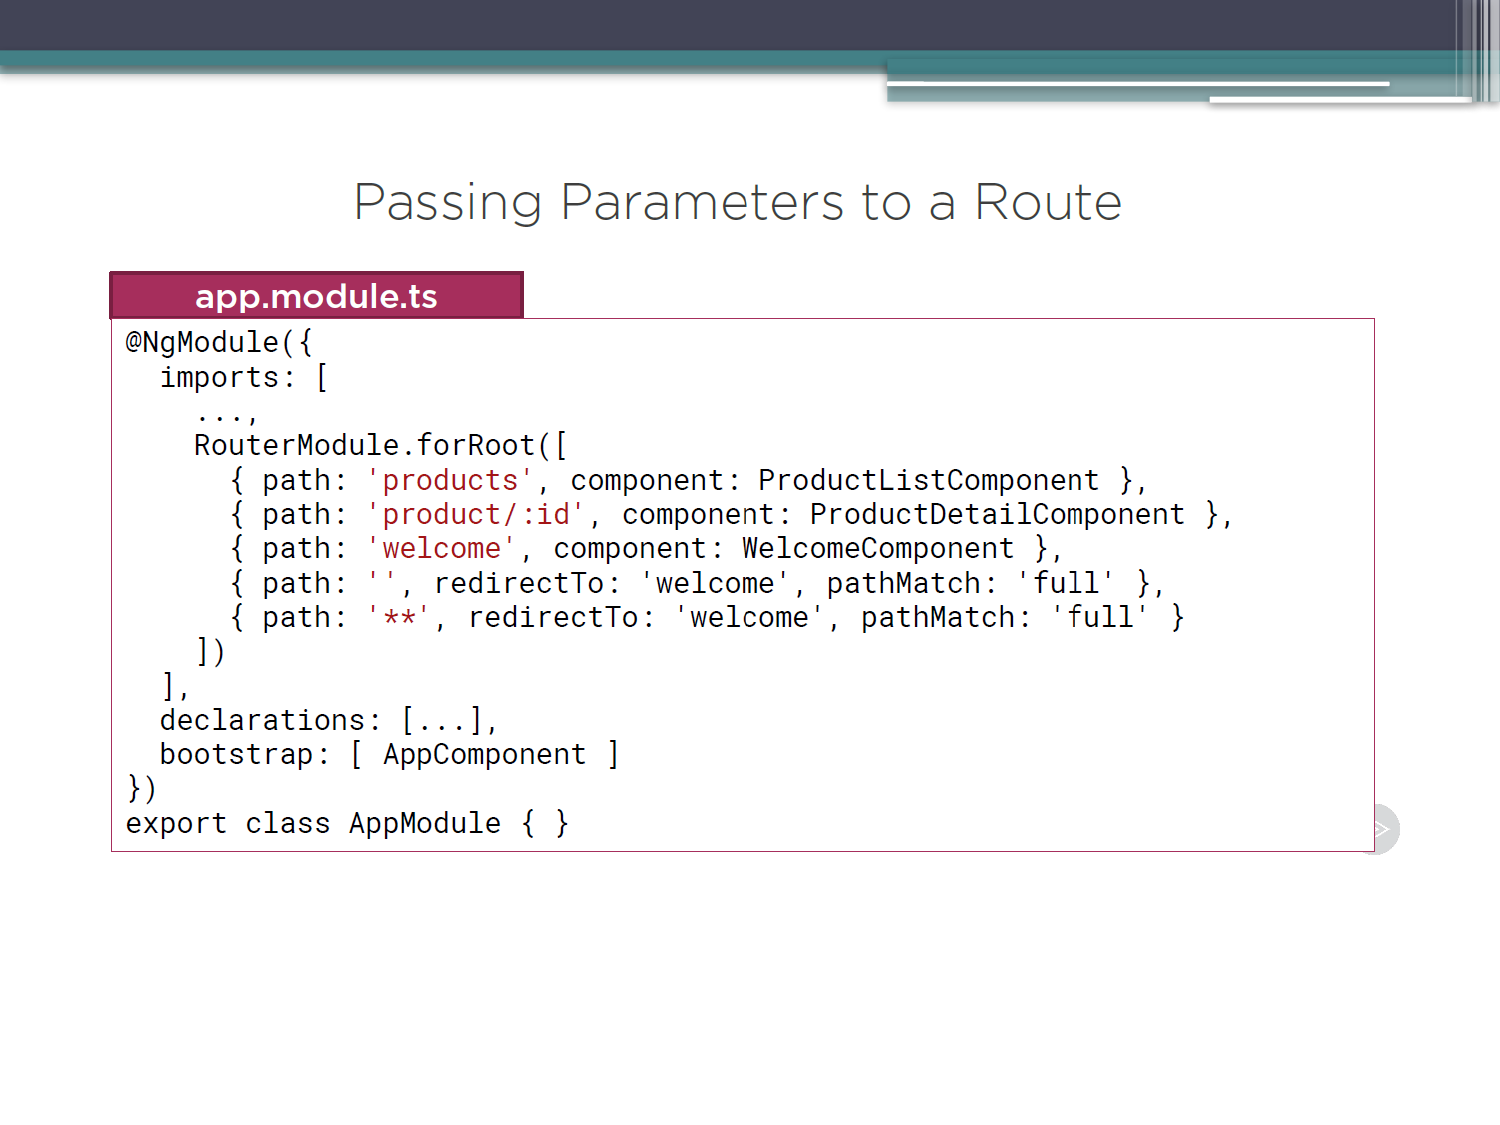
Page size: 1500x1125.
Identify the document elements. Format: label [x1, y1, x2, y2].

list [87, 149, 1404, 860]
